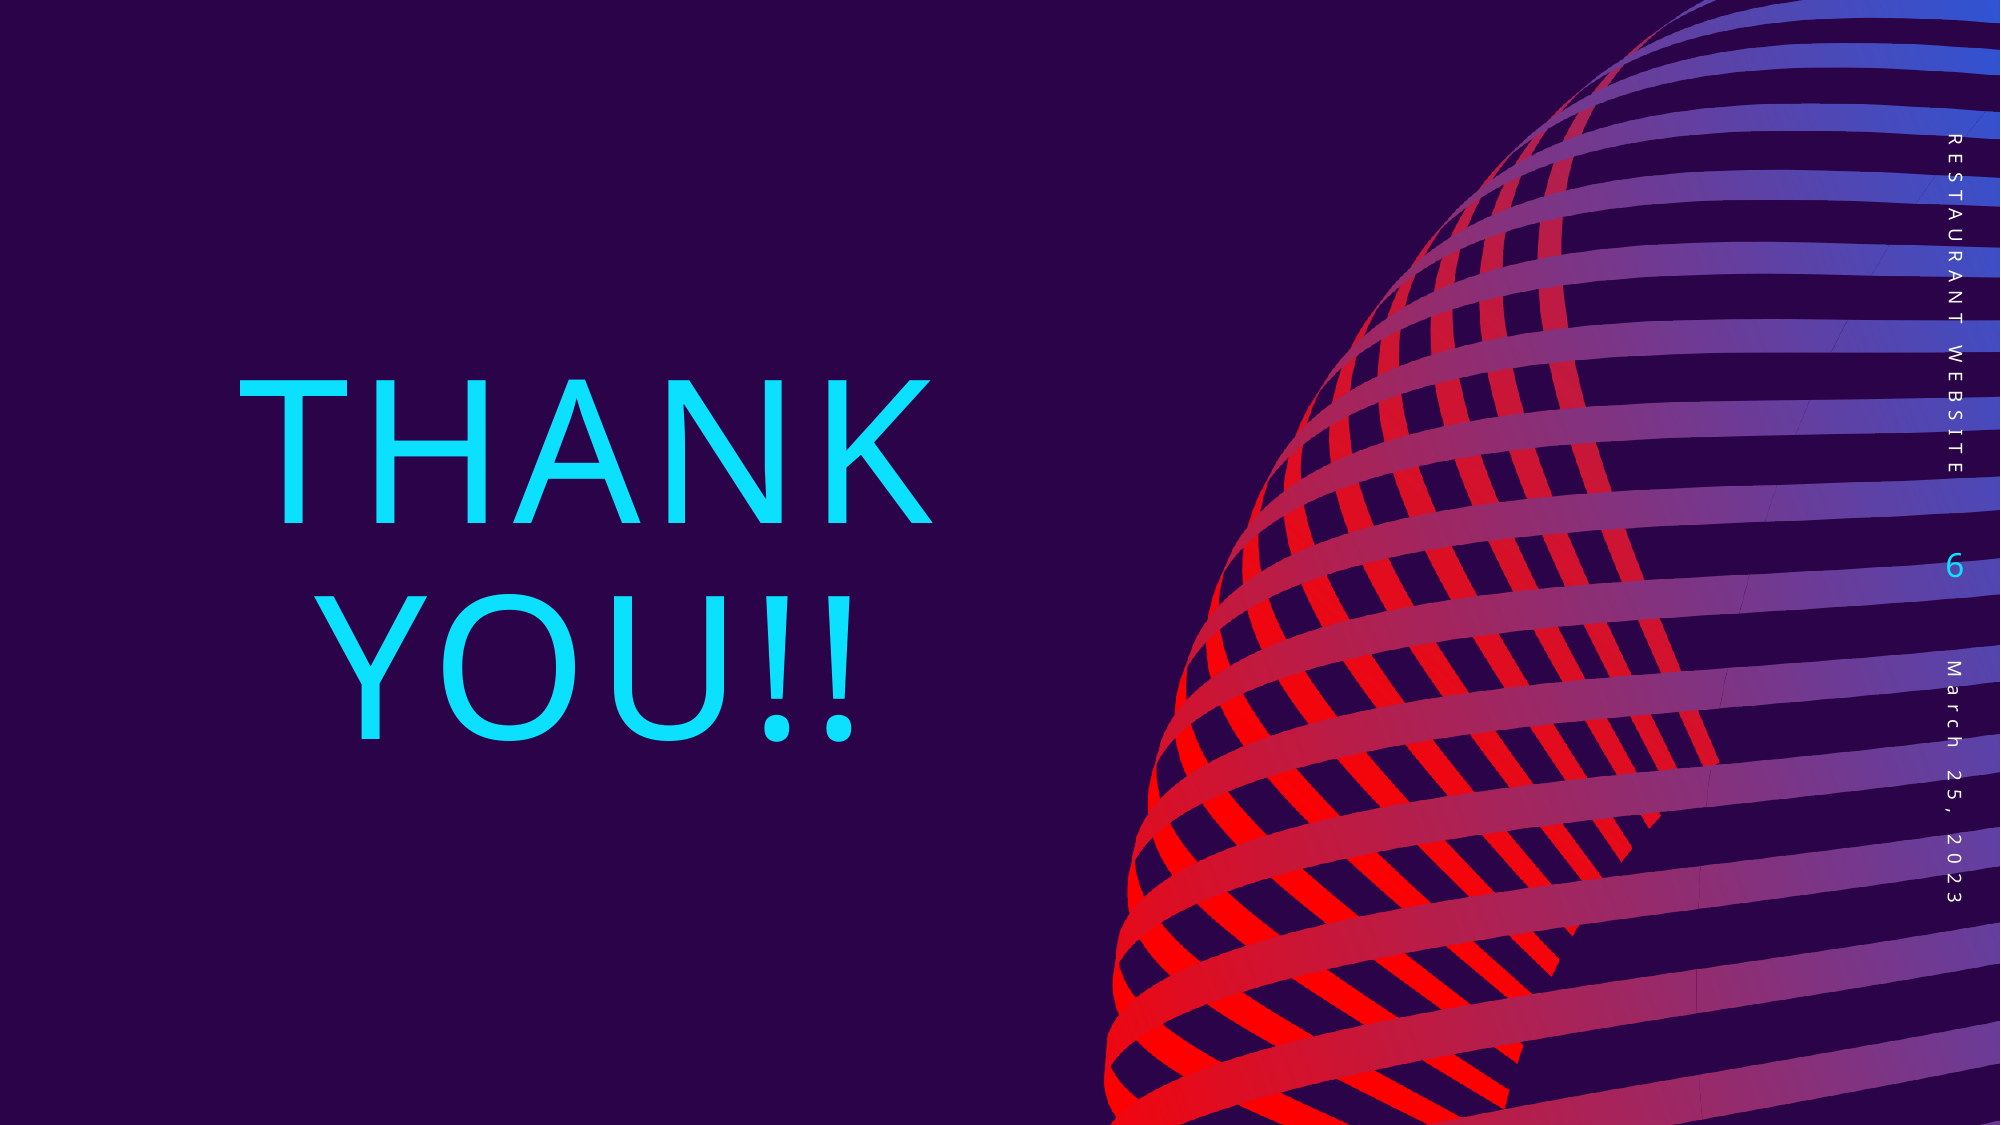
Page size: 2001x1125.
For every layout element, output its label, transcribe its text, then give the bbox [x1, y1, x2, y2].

slide_number 6 [1889, 519, 1980, 615]
footer Restaurant website [1926, 33, 1987, 489]
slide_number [1925, 645, 1986, 1080]
picture [0, 0, 2000, 1125]
title Thank you!! [181, 335, 1000, 790]
